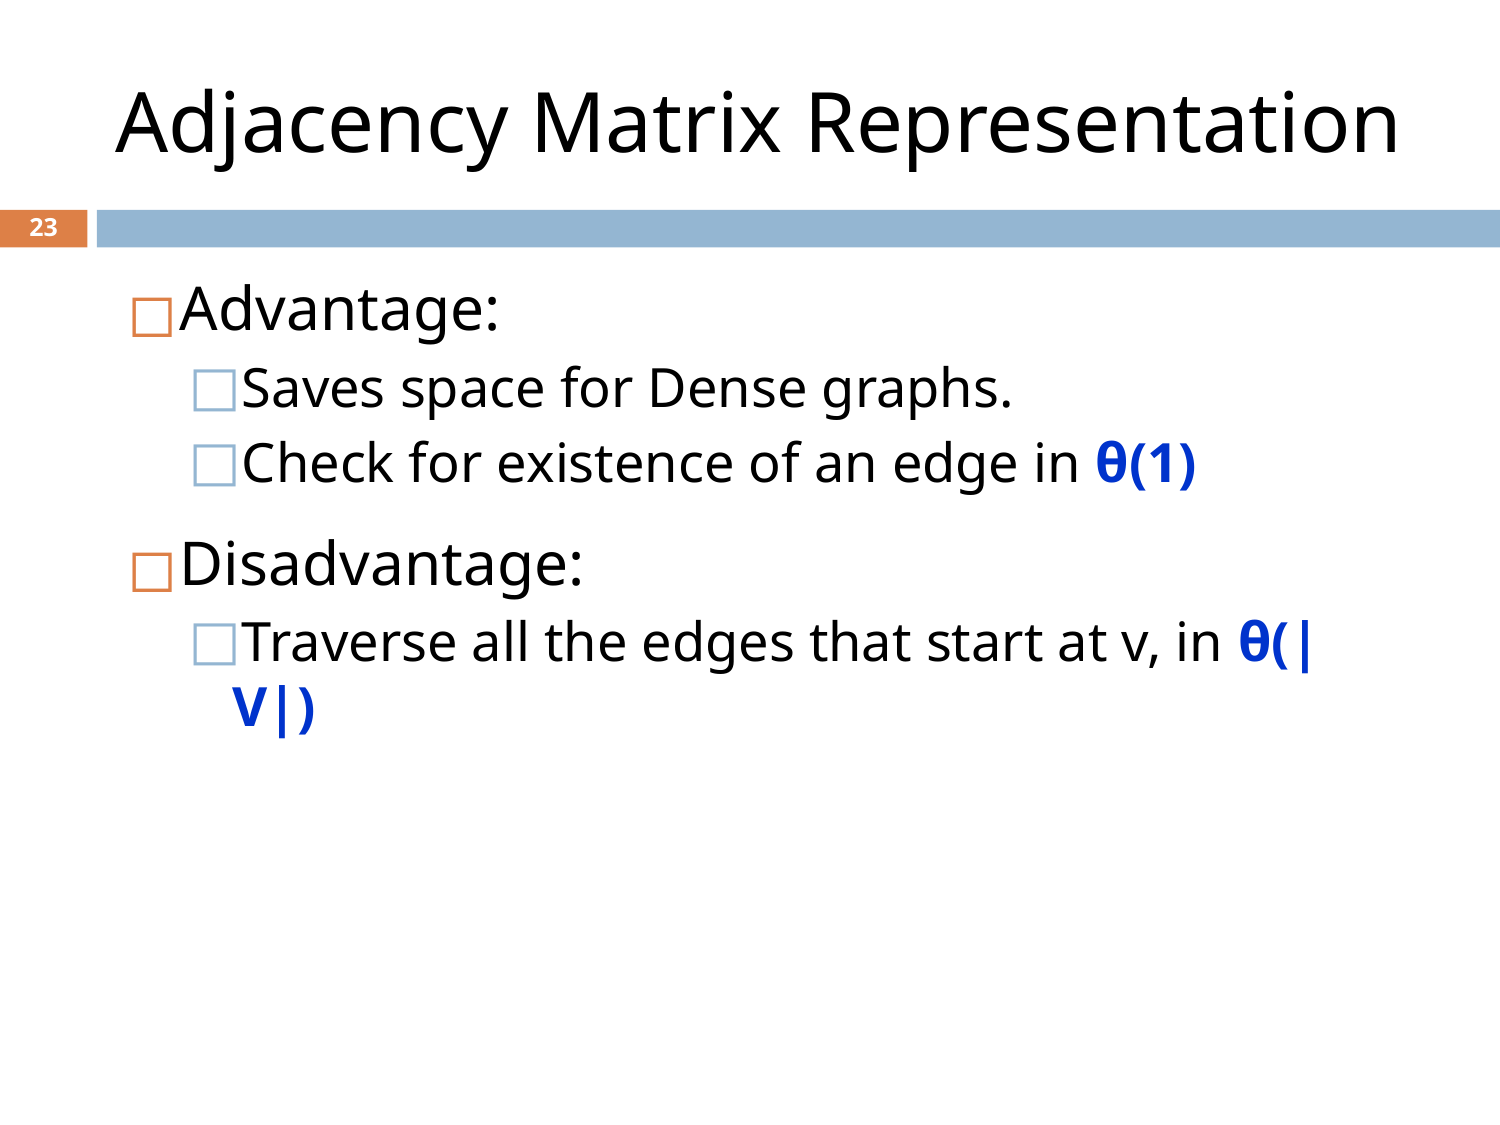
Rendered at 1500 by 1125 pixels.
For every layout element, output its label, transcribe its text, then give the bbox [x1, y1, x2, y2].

title Adjacency Matrix Representation [100, 37, 1438, 200]
slide_number [0, 208, 88, 249]
list Advantage: Saves space for Dense graphs. Check for existence of an edge in θ(1) Disadvantage: Traverse all the edges that start at v, in θ(|V|) [112, 262, 1388, 1000]
